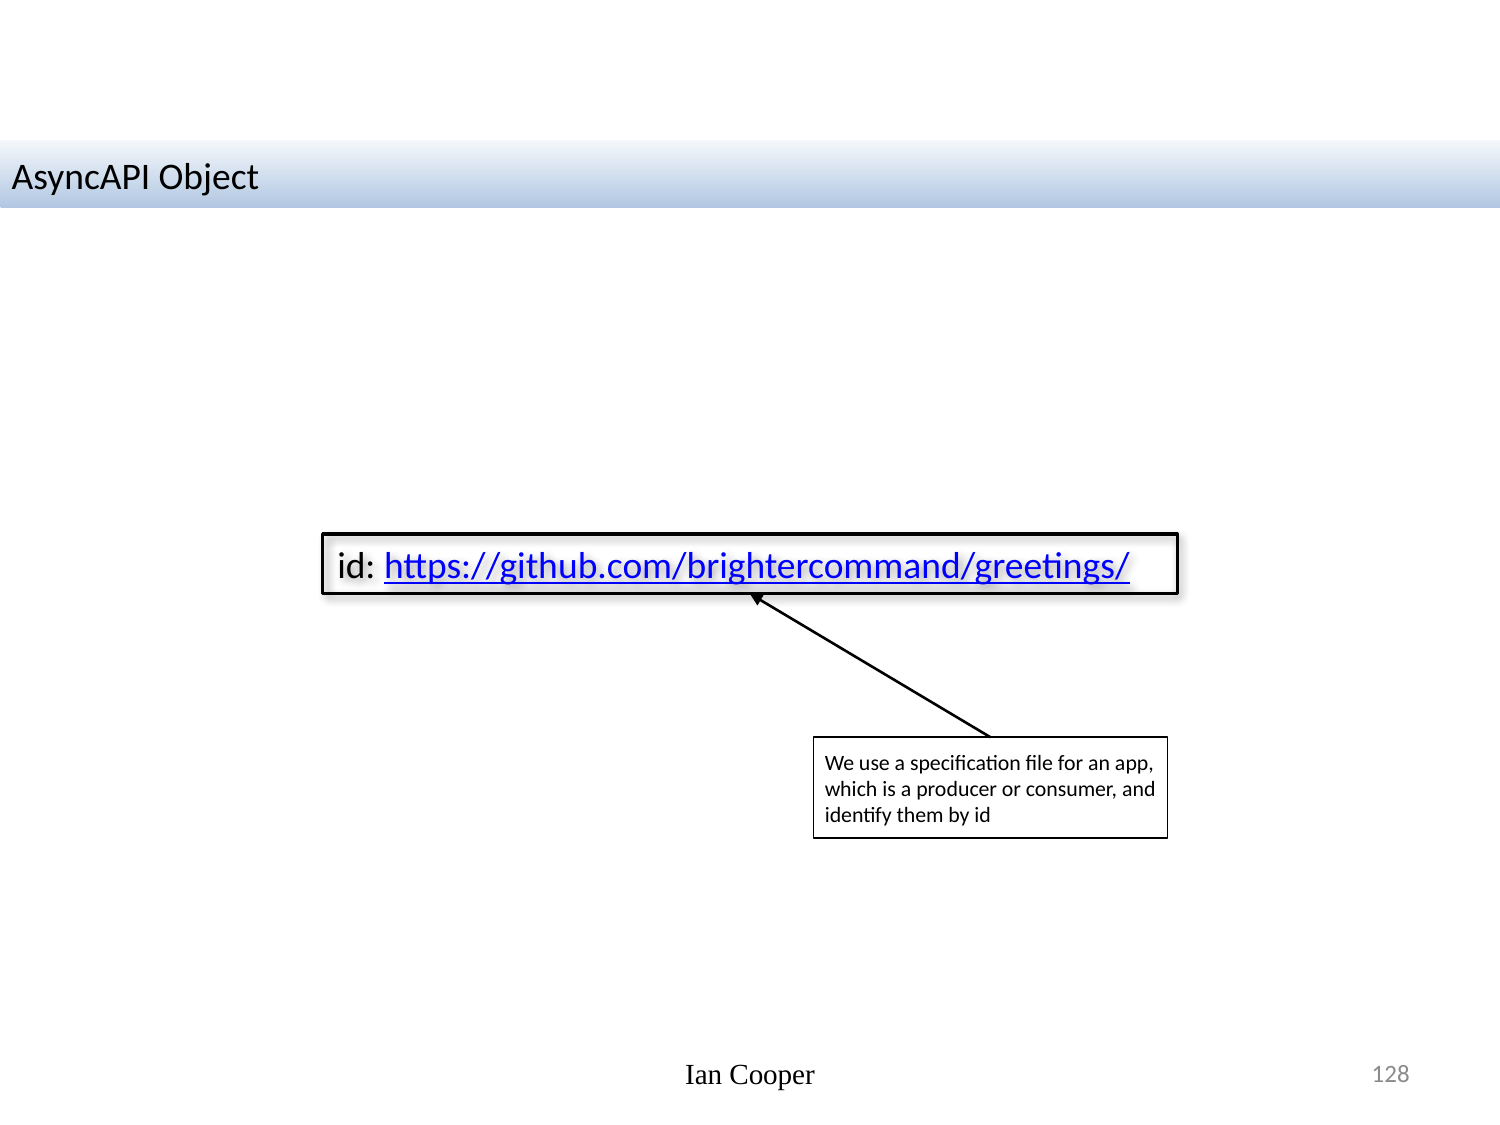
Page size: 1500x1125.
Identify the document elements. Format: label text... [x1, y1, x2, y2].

footer Ian Cooper [512, 1042, 988, 1103]
text_box AsyncAPI Object [0, 140, 1500, 208]
text_box id: https://github.com/brightercommand/greetings/ [322, 534, 1178, 594]
slide_number 128 [1074, 1042, 1425, 1103]
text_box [749, 594, 991, 738]
text_box We use a specification file for an app, which is a producer or consumer, and identify them by id [813, 737, 1168, 839]
